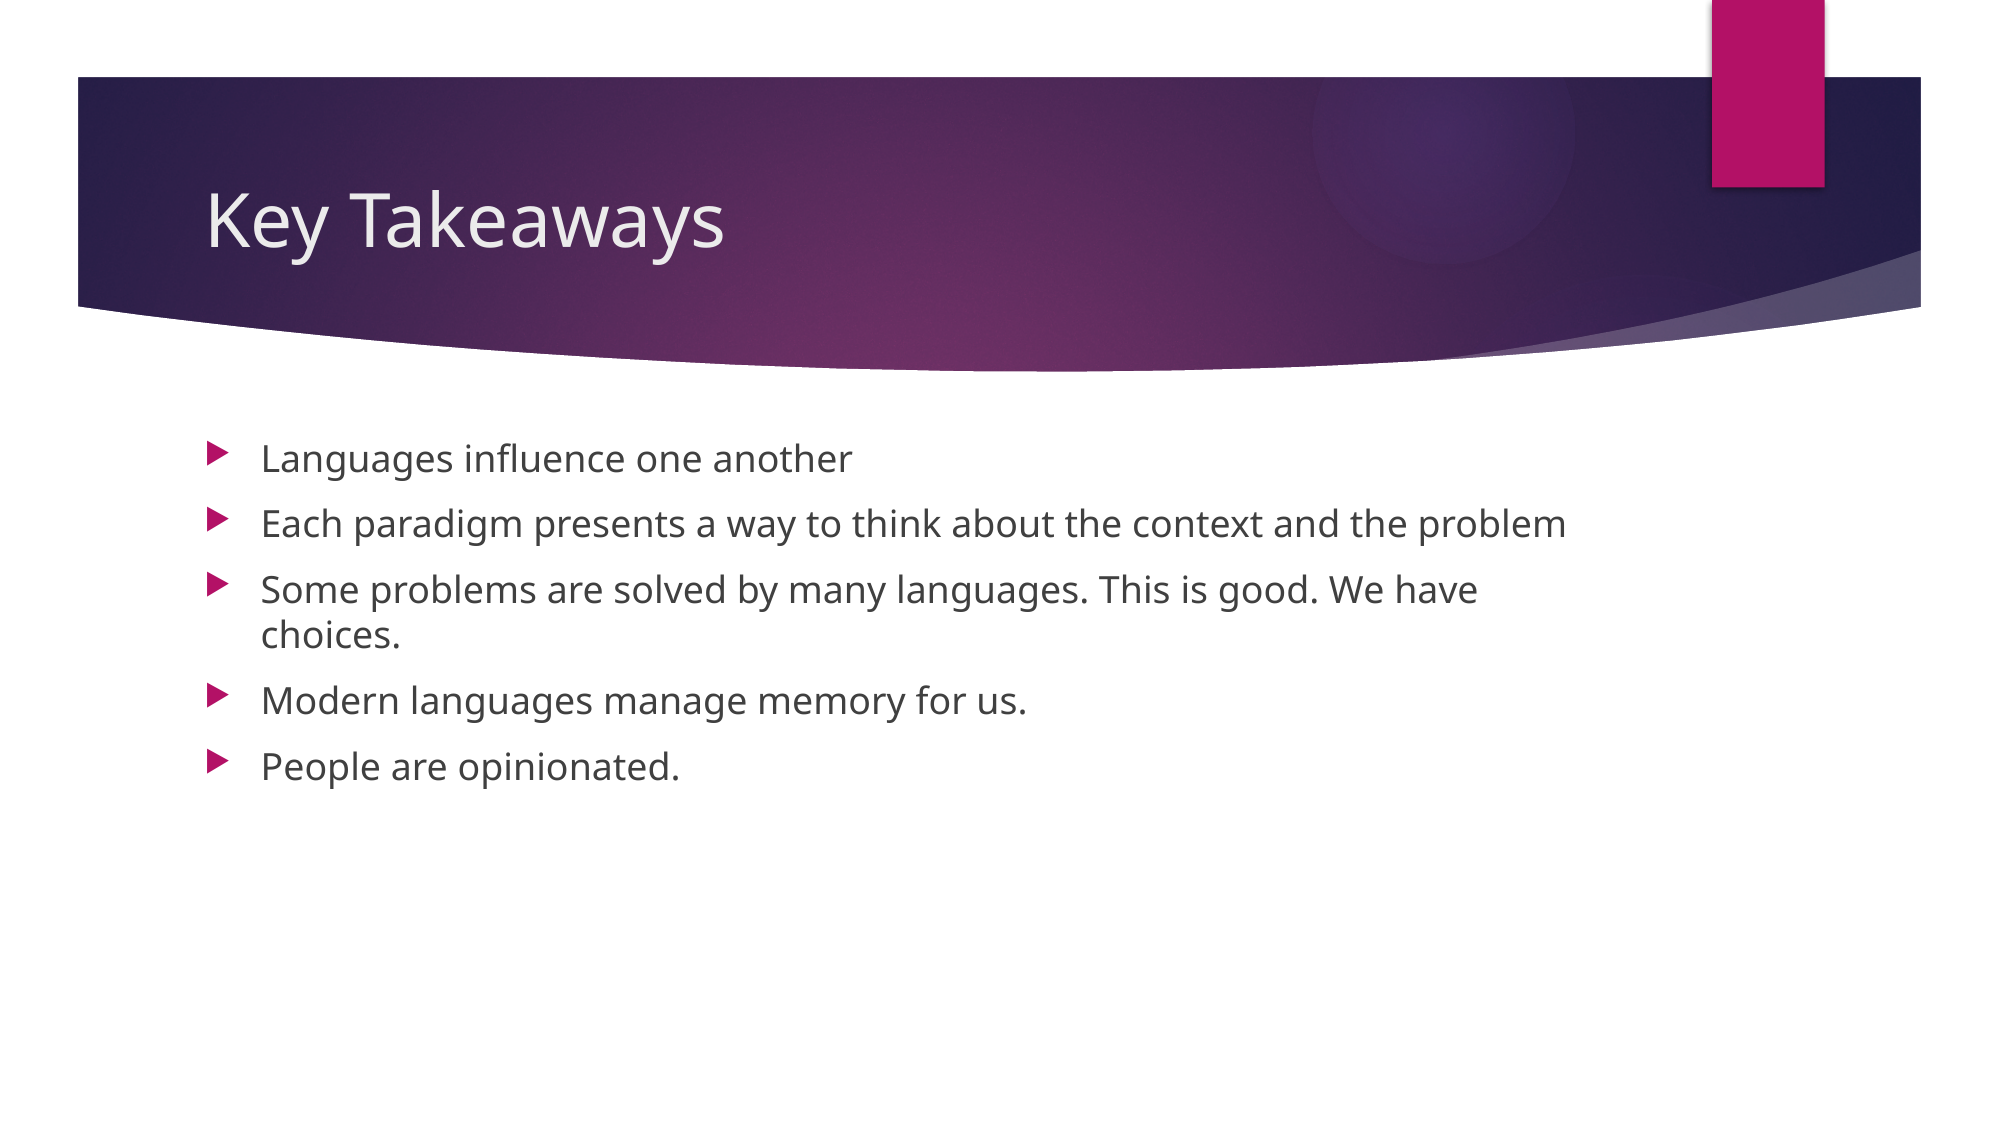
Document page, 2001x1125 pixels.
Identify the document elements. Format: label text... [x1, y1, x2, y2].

list Languages influence one another Each paradigm presents a way to think about the context and the problem Some problems are solved by many languages. This is good. We have choices. Modern languages manage memory for us. People are opinionated. [189, 427, 1638, 988]
title Key Takeaways [189, 159, 1627, 276]
